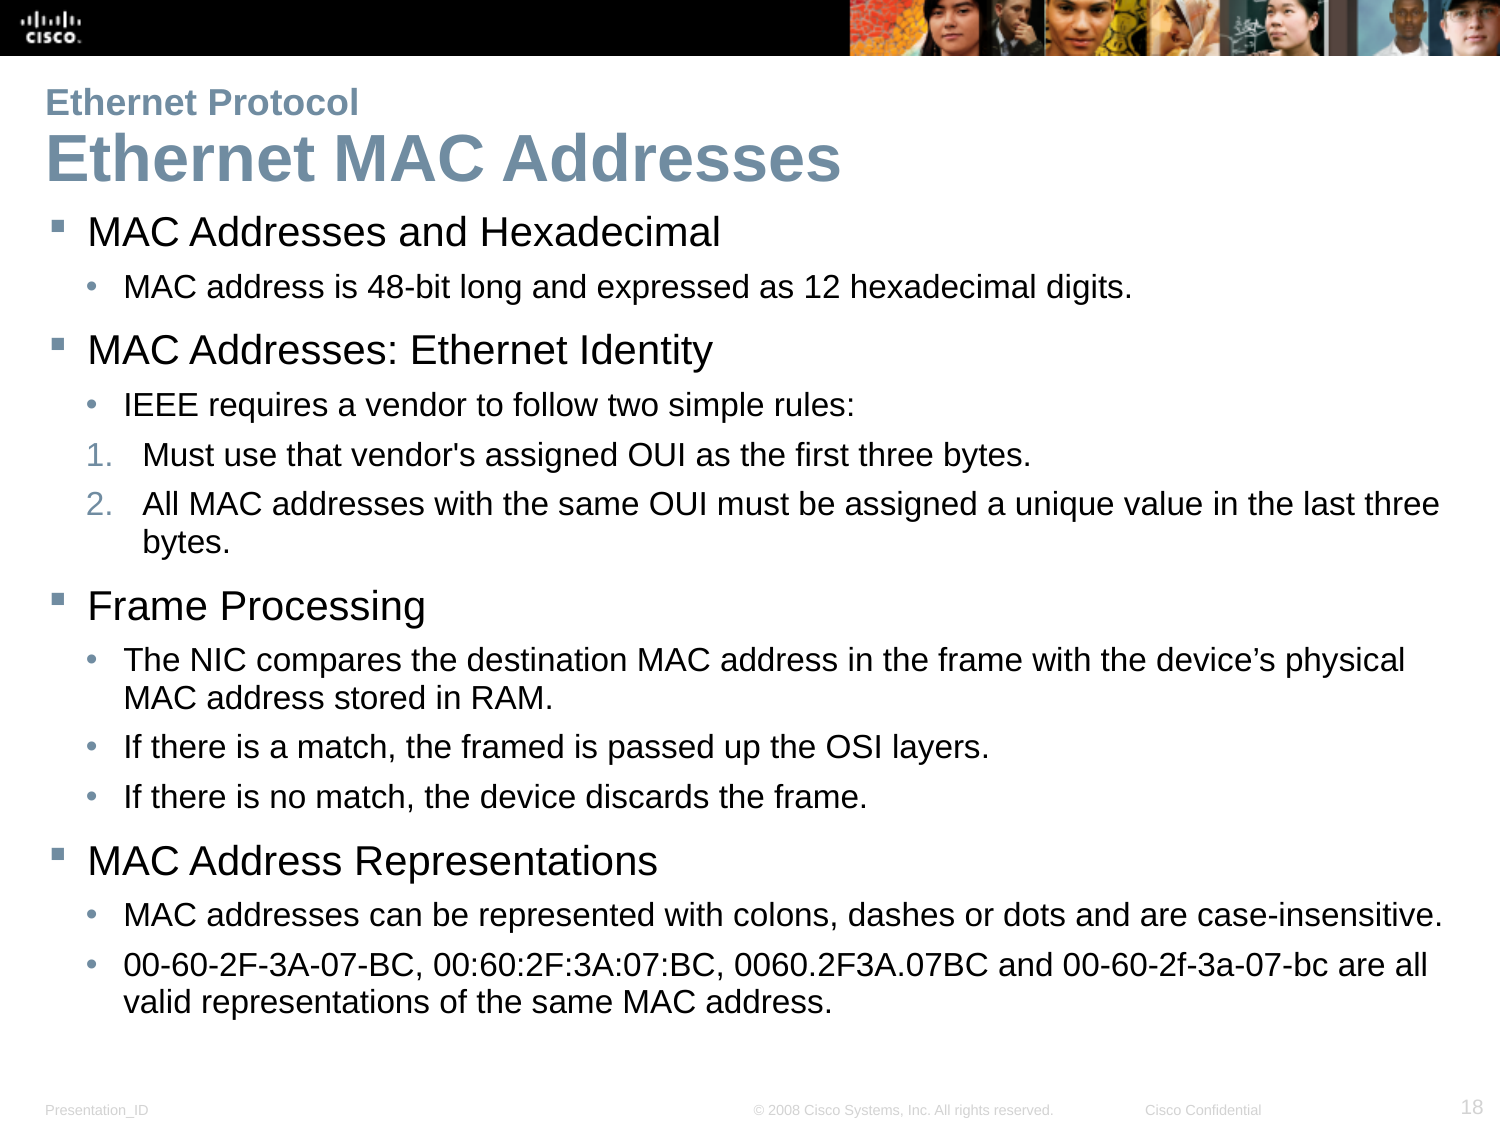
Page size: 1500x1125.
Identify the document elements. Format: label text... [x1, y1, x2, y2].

title Ethernet Protocol Ethernet MAC Addresses [31, 64, 1471, 203]
picture [0, 0, 1500, 56]
list MAC Addresses and Hexadecimal MAC address is 48-bit long and expressed as 12 hexadecimal digits. MAC Addresses: Ethernet Identity IEEE requires a vendor to follow two simple rules: Must use that vendor's assigned OUI as the first three bytes. All MAC addresses with the same OUI must be assigned a unique value in the last three bytes. Frame Processing The NIC compares the destination MAC address in the frame with the device’s physical MAC address stored in RAM. If there is a match, the framed is passed up the OSI layers. If there is no match, the device discards the frame. MAC Address Representations MAC addresses can be represented with colons, dashes or dots and are case-insensitive. 00-60-2F-3A-07-BC, 00:60:2F:3A:07:BC, 0060.2F3A.07BC and 00-60-2f-3a-07-bc are all valid representations of the same MAC address. [34, 202, 1471, 1038]
